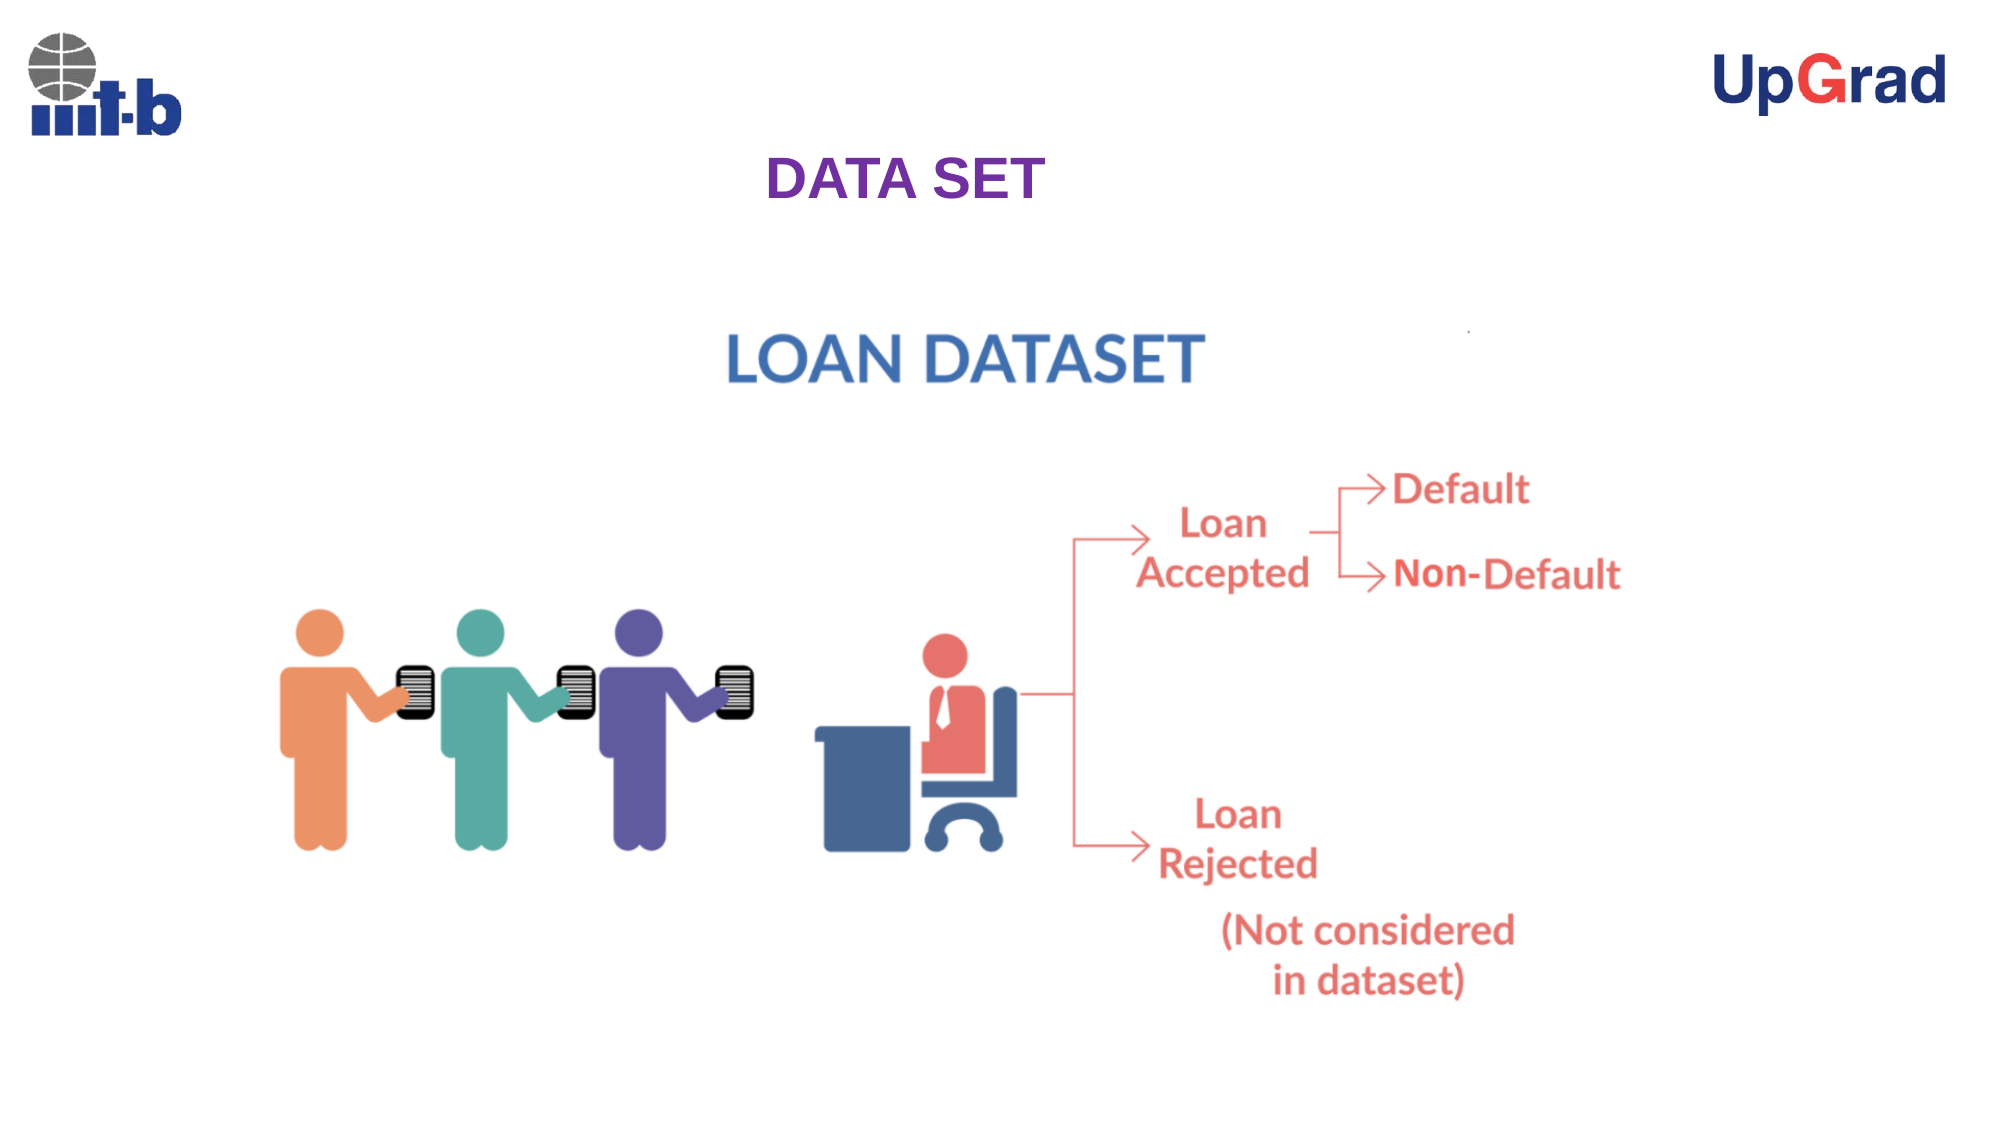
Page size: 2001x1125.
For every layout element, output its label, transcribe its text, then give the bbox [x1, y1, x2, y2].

picture [158, 277, 1706, 1066]
title DATA SET [220, 138, 1284, 276]
picture [1714, 53, 1945, 116]
picture [27, 32, 182, 136]
